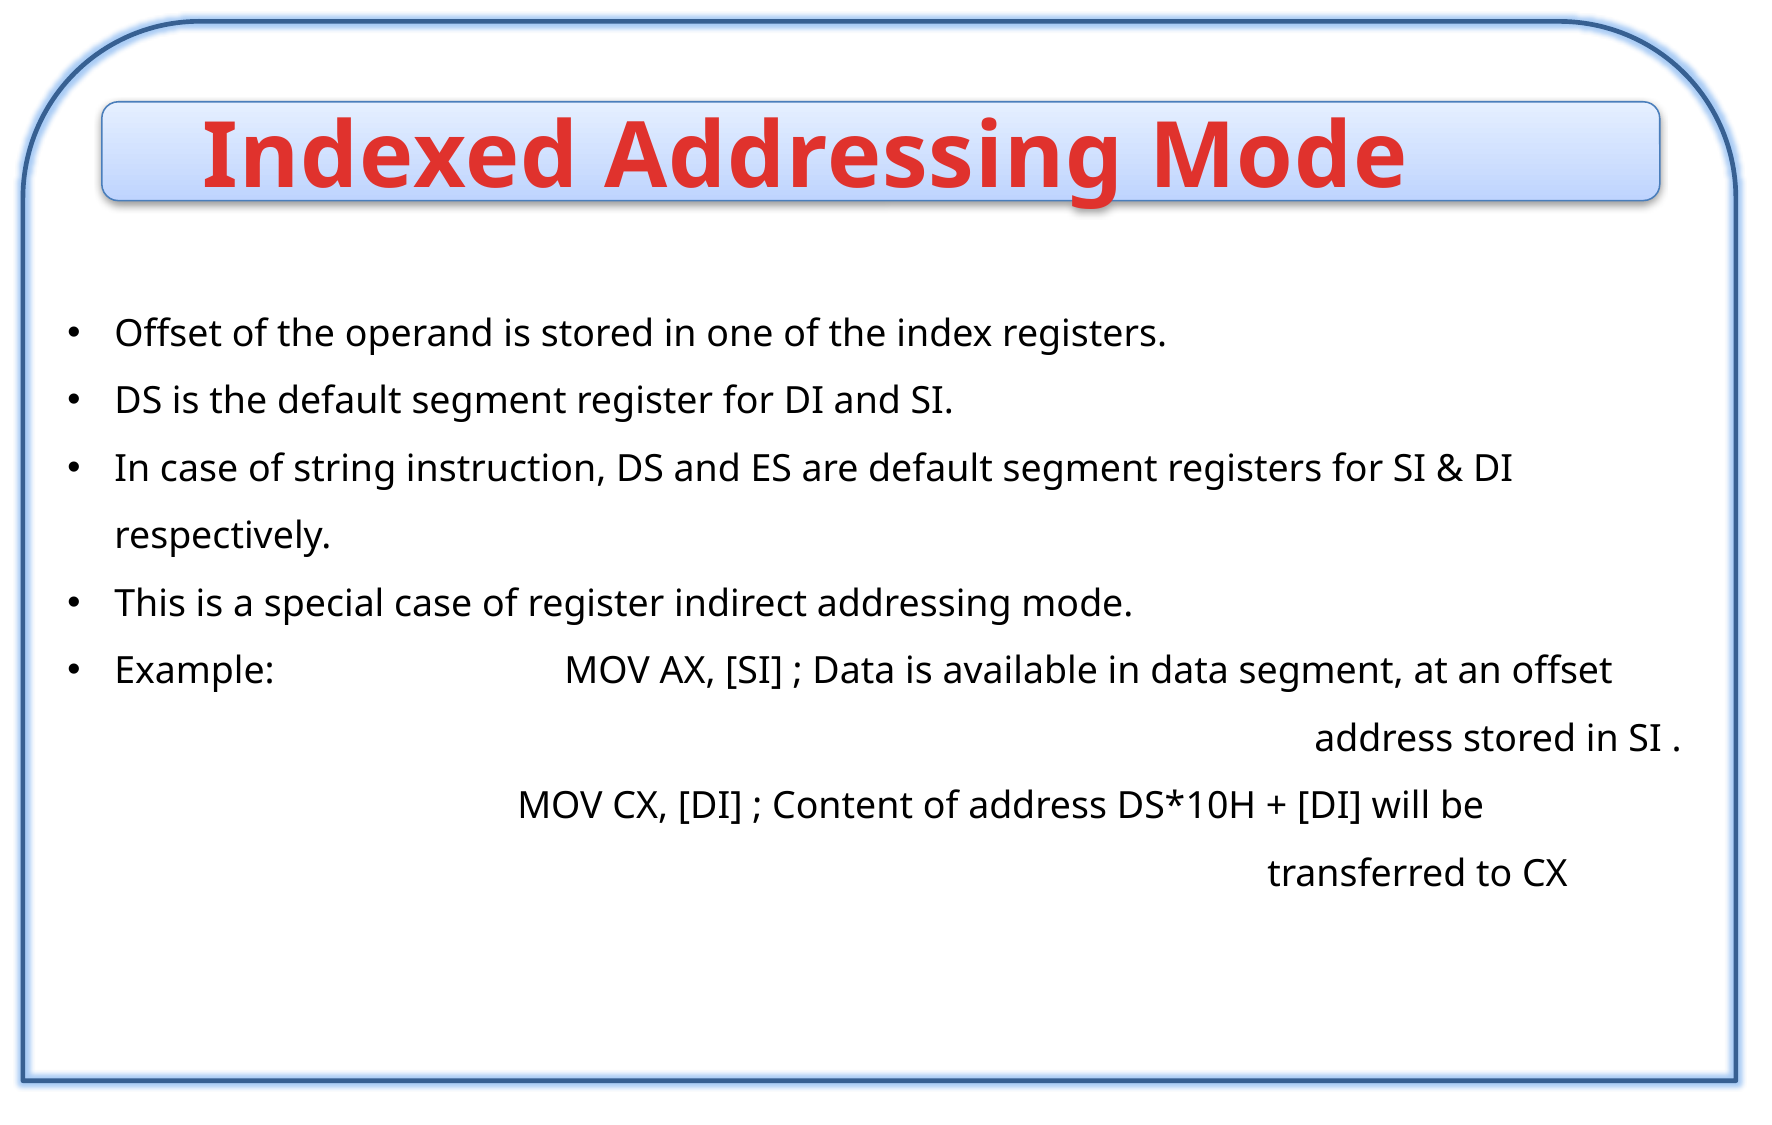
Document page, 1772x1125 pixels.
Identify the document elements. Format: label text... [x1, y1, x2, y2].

text_box Indexed Addressing Mode [101, 100, 1661, 202]
text_box [20, 19, 1738, 1083]
text_box Offset of the operand is stored in one of the index registers. DS is the default segment register for DI and SI. In case of string instruction, DS and ES are default segment registers for SI & DI respectively. This is a special case of register indirect addressing mode. Example: MOV AX, [SI] ; Data is available in data segment, at an offset address stored in SI . MOV CX, [DI] ; Content of address DS*10H + [DI] will be transferred to CX [52, 278, 1707, 969]
